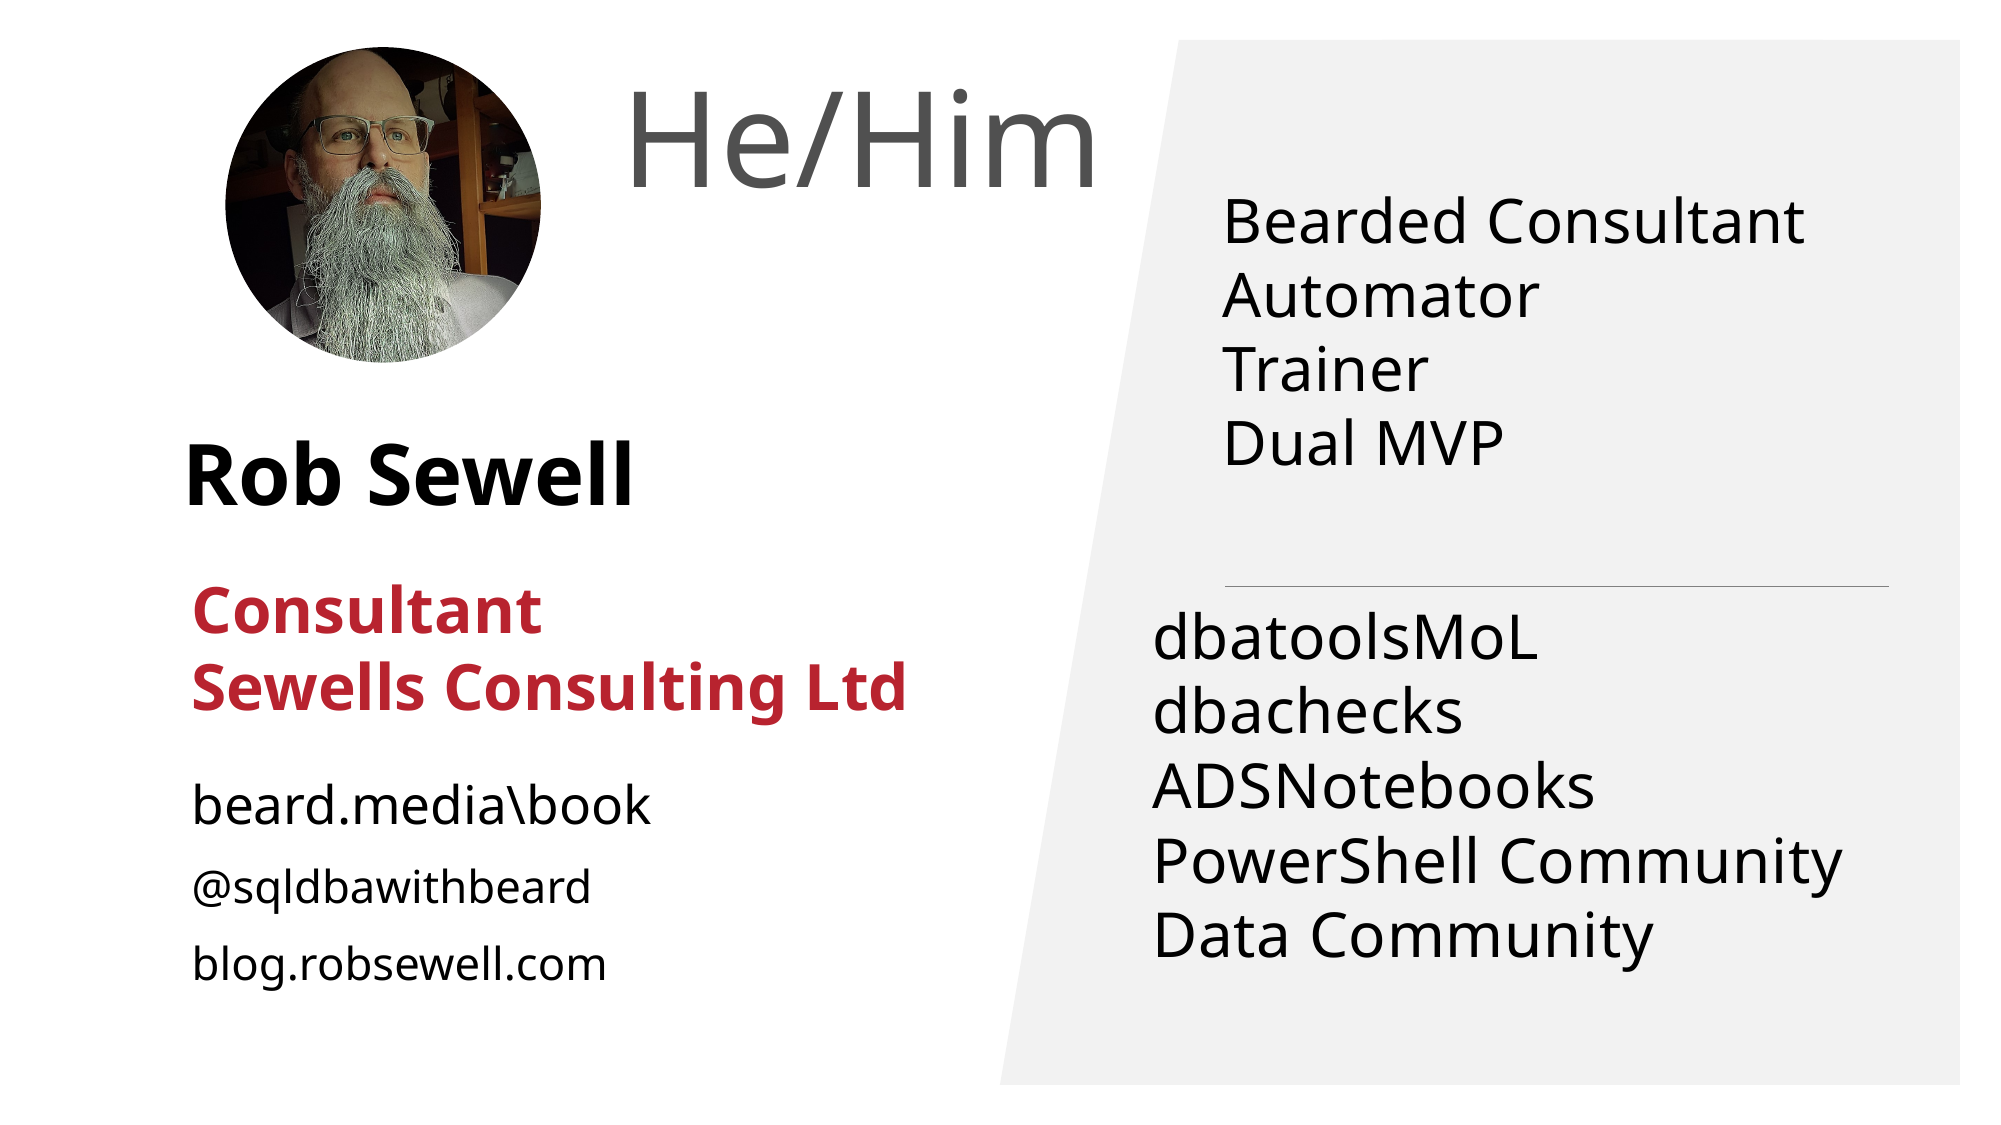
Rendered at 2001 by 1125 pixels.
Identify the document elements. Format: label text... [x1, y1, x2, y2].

picture [225, 46, 542, 363]
list dbatoolsMoL dbachecks ADSNotebooks PowerShell Community Data Community [1137, 586, 1936, 982]
list Consultant Sewells Consulting Ltd [176, 562, 1069, 732]
title Rob Sewell [167, 432, 1060, 530]
text_box He/Him [606, 47, 1160, 222]
list Bearded Consultant Automator Trainer Dual MVP [1208, 172, 1936, 488]
list beard.media\book @sqldbawithbeard blog.robsewell.com [176, 764, 975, 998]
